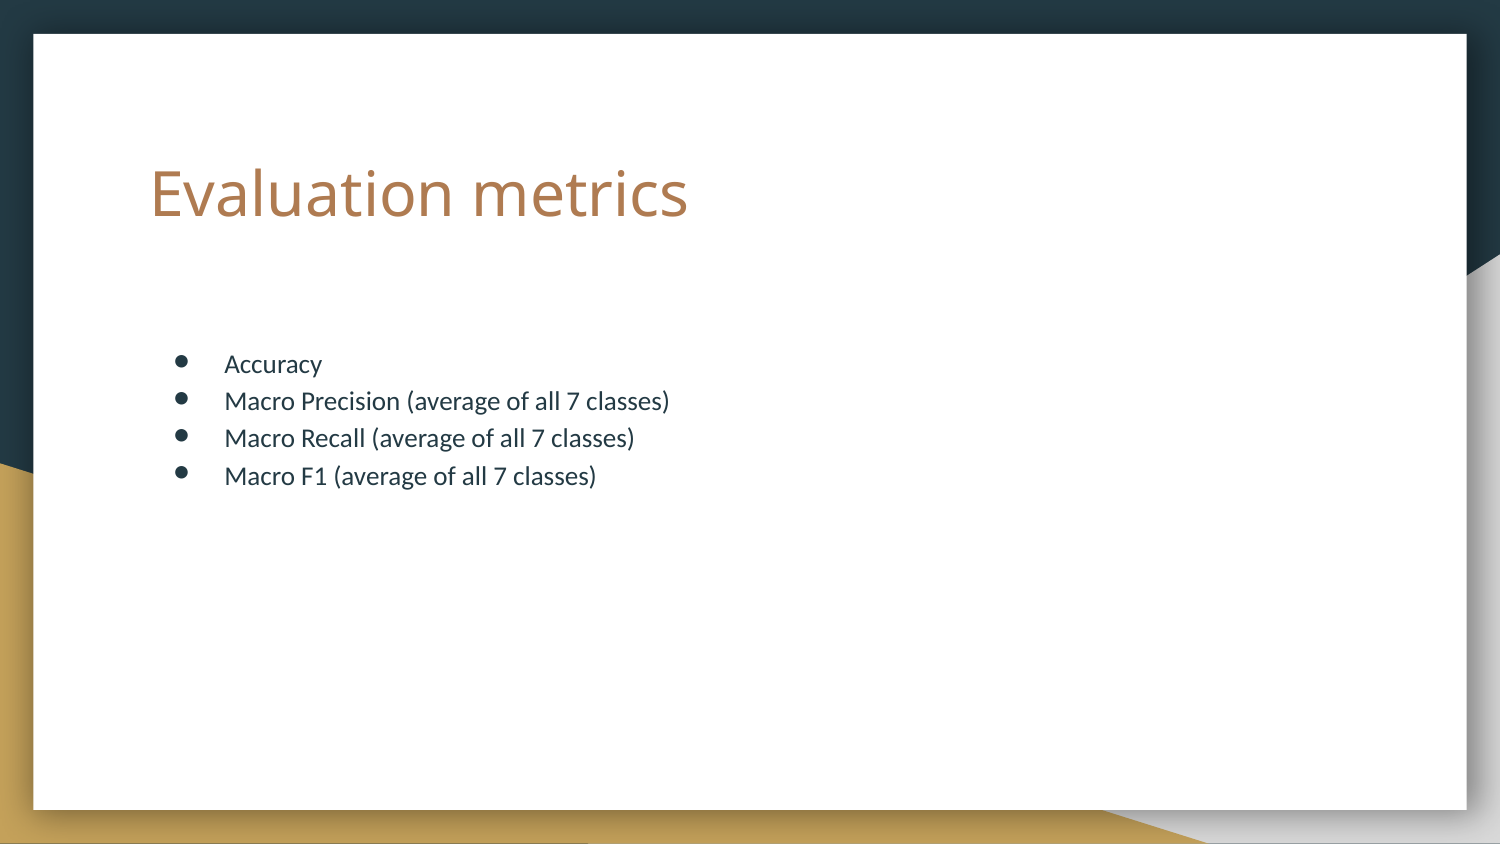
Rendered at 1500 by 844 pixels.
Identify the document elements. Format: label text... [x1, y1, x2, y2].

title Evaluation metrics [134, 138, 1366, 296]
list Accuracy Macro Precision (average of all 7 classes) Macro Recall (average of all 7 classes) Macro F1 (average of all 7 classes) [134, 326, 1366, 729]
